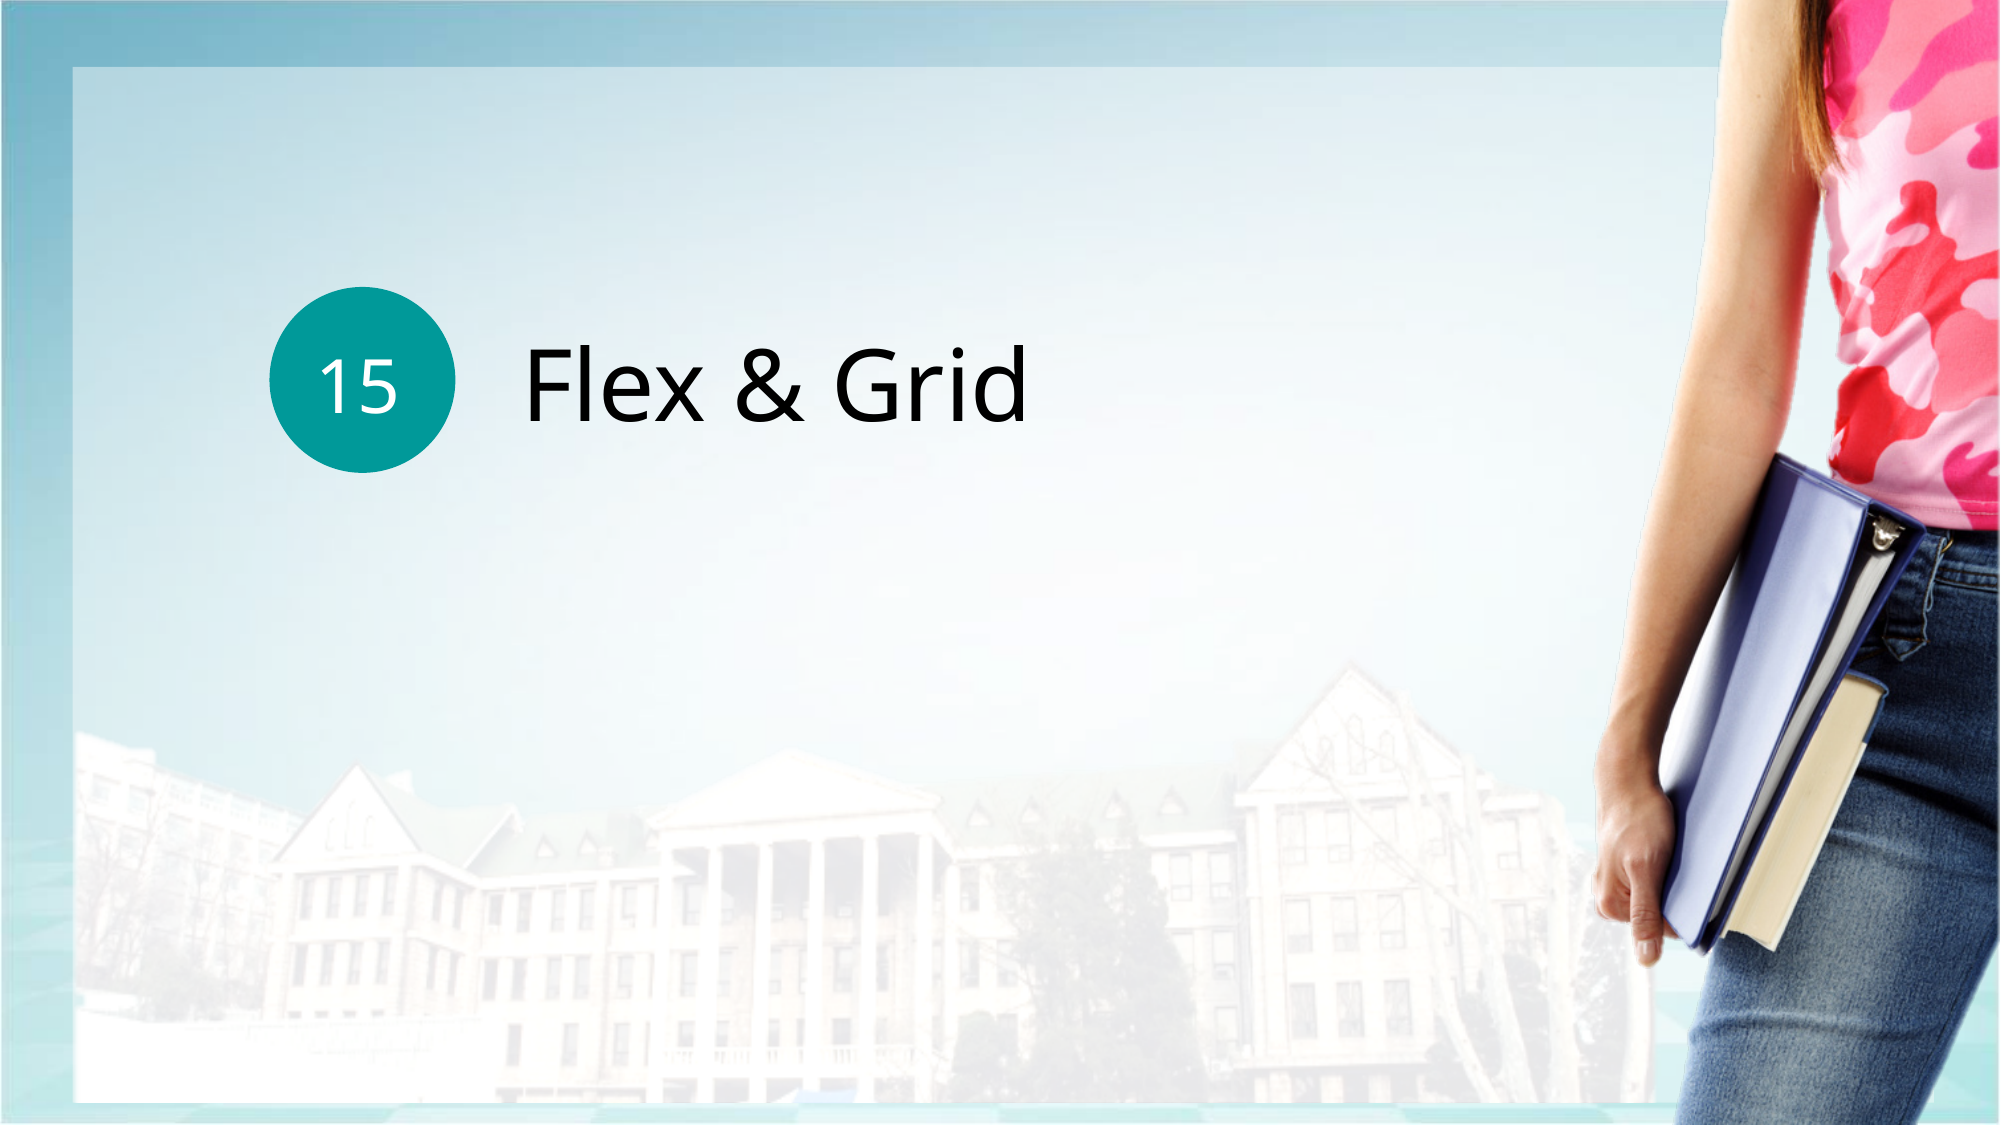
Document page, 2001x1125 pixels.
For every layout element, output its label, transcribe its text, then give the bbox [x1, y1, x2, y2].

text_box 15 [300, 331, 416, 436]
picture [0, 0, 2001, 1125]
title Flex & Grid [506, 238, 1700, 451]
